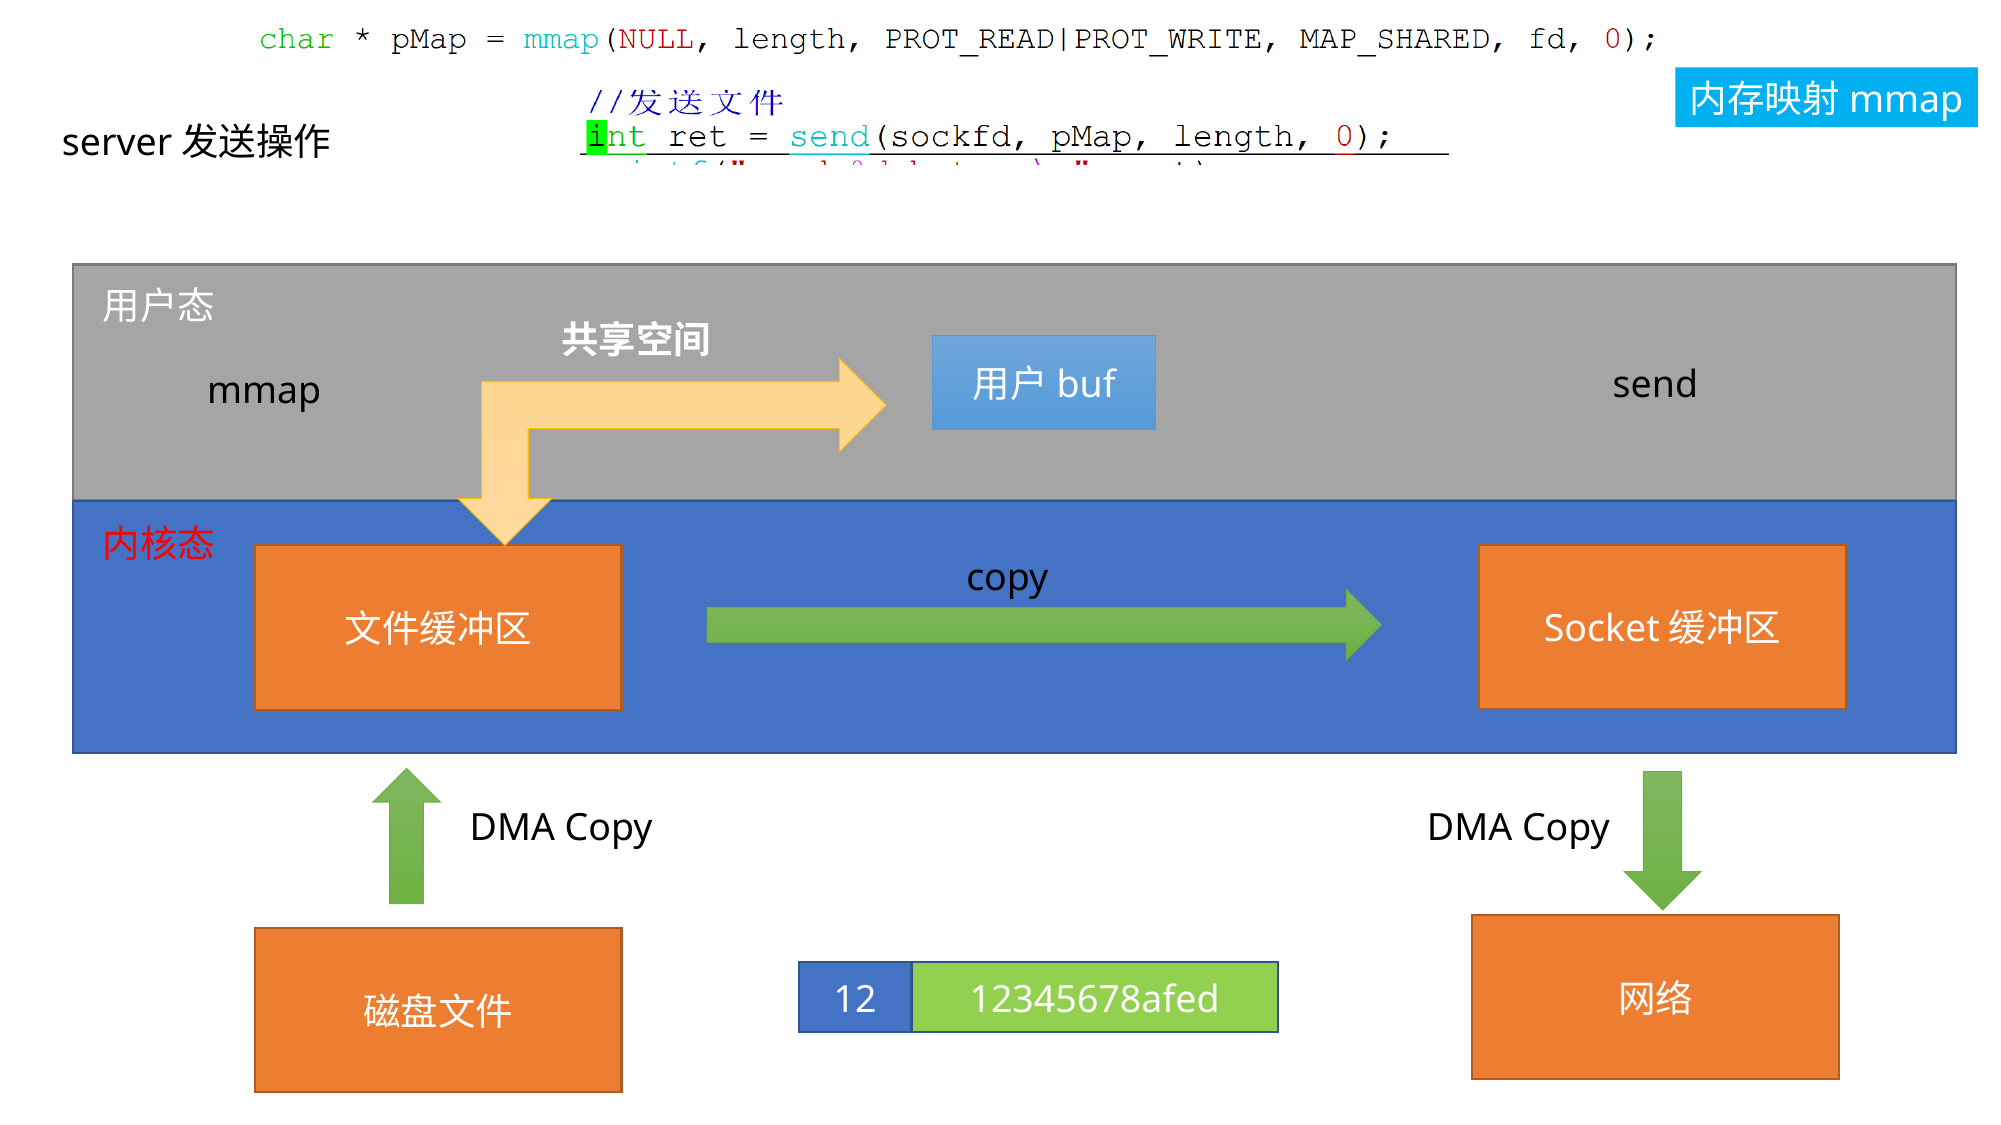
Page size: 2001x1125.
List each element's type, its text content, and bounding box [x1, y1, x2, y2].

text_box 共享空间 [546, 308, 727, 369]
text_box [371, 767, 442, 905]
text_box DMA Copy [1412, 796, 1625, 856]
text_box 用户态 [88, 274, 231, 335]
picture [580, 90, 1449, 165]
text_box 用户buf [932, 335, 1156, 430]
text_box 内核态 [88, 512, 231, 572]
text_box Socket缓冲区 [1478, 544, 1847, 710]
text_box send [1598, 352, 1714, 412]
text_box mmap [192, 358, 336, 419]
text_box 内存映射mmap [1675, 67, 1978, 128]
picture [244, 6, 1667, 58]
text_box [1623, 771, 1703, 911]
text_box [72, 500, 1957, 754]
text_box copy [951, 545, 1064, 605]
text_box server发送操作 [47, 110, 501, 171]
text_box 12 [798, 961, 911, 1033]
text_box 磁盘文件 [254, 927, 623, 1093]
text_box [72, 263, 1957, 500]
text_box 12345678afed [911, 961, 1279, 1033]
text_box [706, 588, 1383, 661]
text_box [456, 357, 887, 547]
text_box DMA Copy [454, 796, 668, 856]
text_box 文件缓冲区 [254, 544, 623, 711]
text_box 网络 [1471, 914, 1840, 1080]
